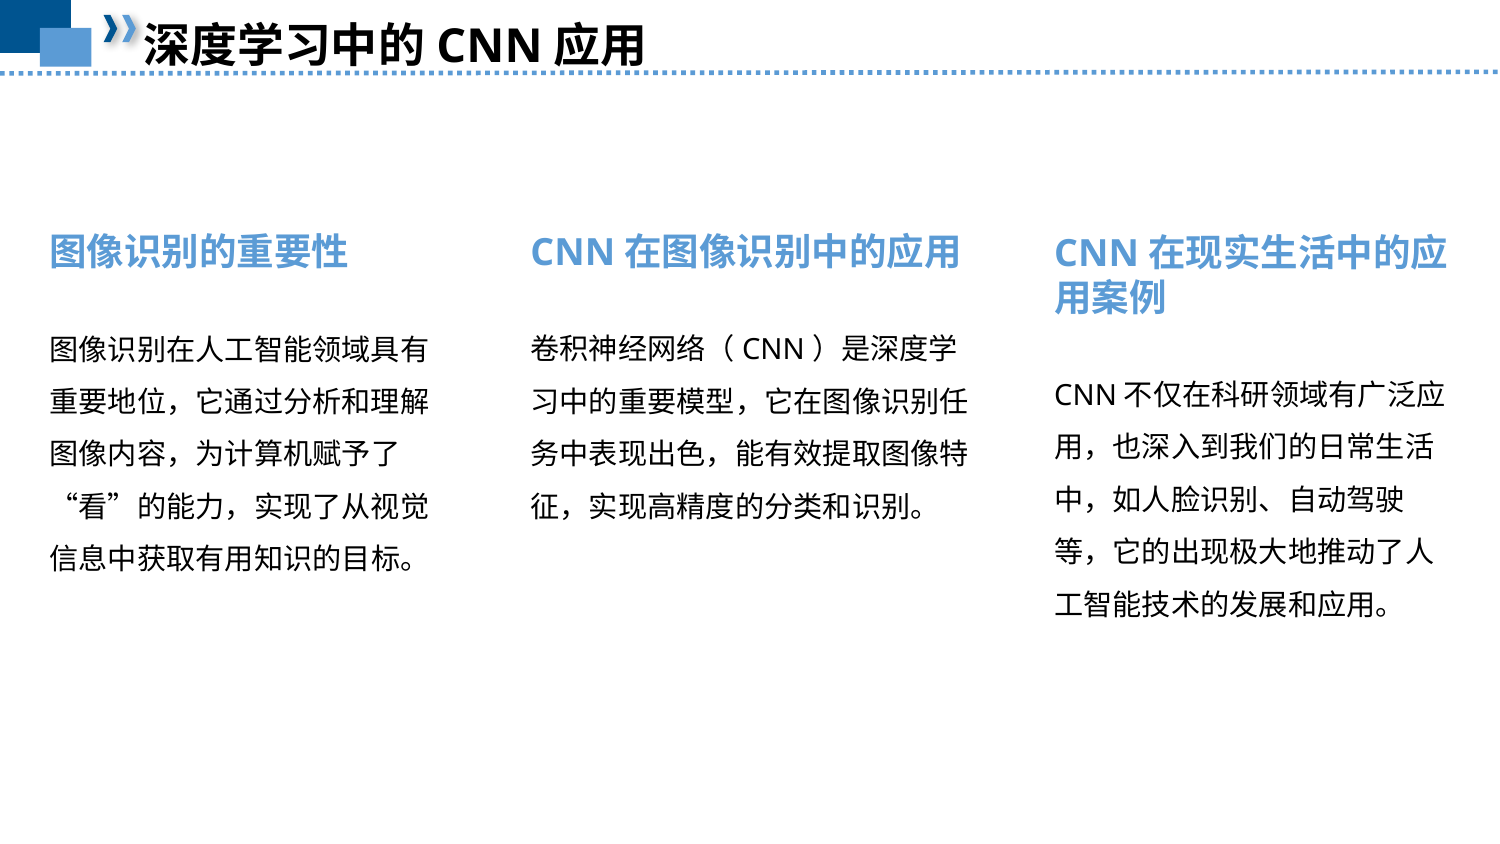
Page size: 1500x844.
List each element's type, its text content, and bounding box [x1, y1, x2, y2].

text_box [103, 14, 136, 43]
text_box CNN在现实生活中的应用案例 CNN不仅在科研领域有广泛应用，也深入到我们的日常生活中，如人脸识别、自动驾驶等，它的出现极大地推动了人工智能技术的发展和应用。 [1038, 220, 1468, 629]
text_box CNN在图像识别中的应用 卷积神经网络（CNN）是深度学习中的重要模型，它在图像识别任务中表现出色，能有效提取图像特征，实现高精度的分类和识别。 [515, 220, 985, 531]
text_box 深度学习中的CNN应用 [127, 0, 1282, 81]
text_box 图像识别的重要性 图像识别在人工智能领域具有重要地位，它通过分析和理解图像内容，为计算机赋予了“看”的能力，实现了从视觉信息中获取有用知识的目标。 [34, 220, 463, 584]
